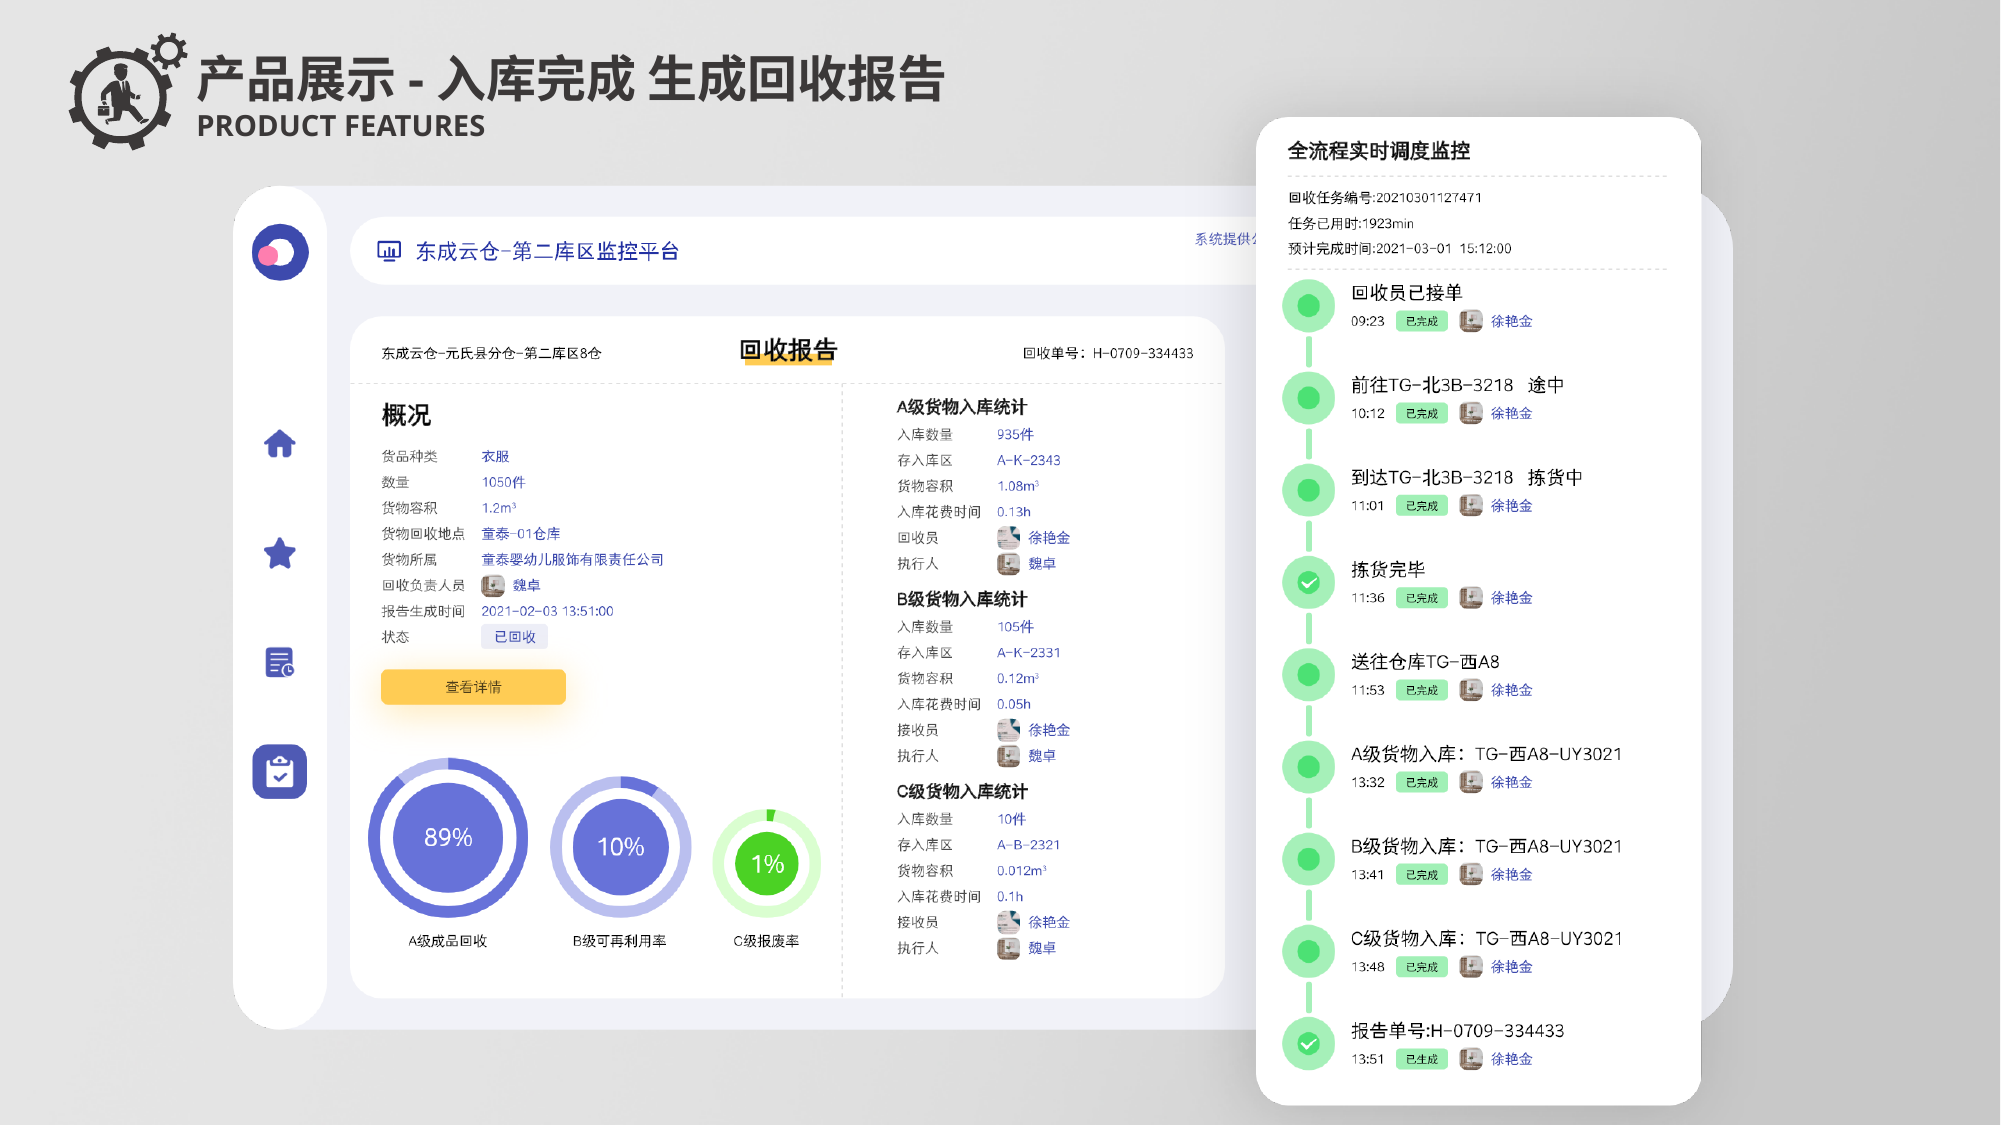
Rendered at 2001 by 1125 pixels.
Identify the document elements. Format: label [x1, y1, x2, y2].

picture [0, 0, 2001, 1125]
text_box [68, 46, 131, 150]
text_box [157, 32, 186, 43]
